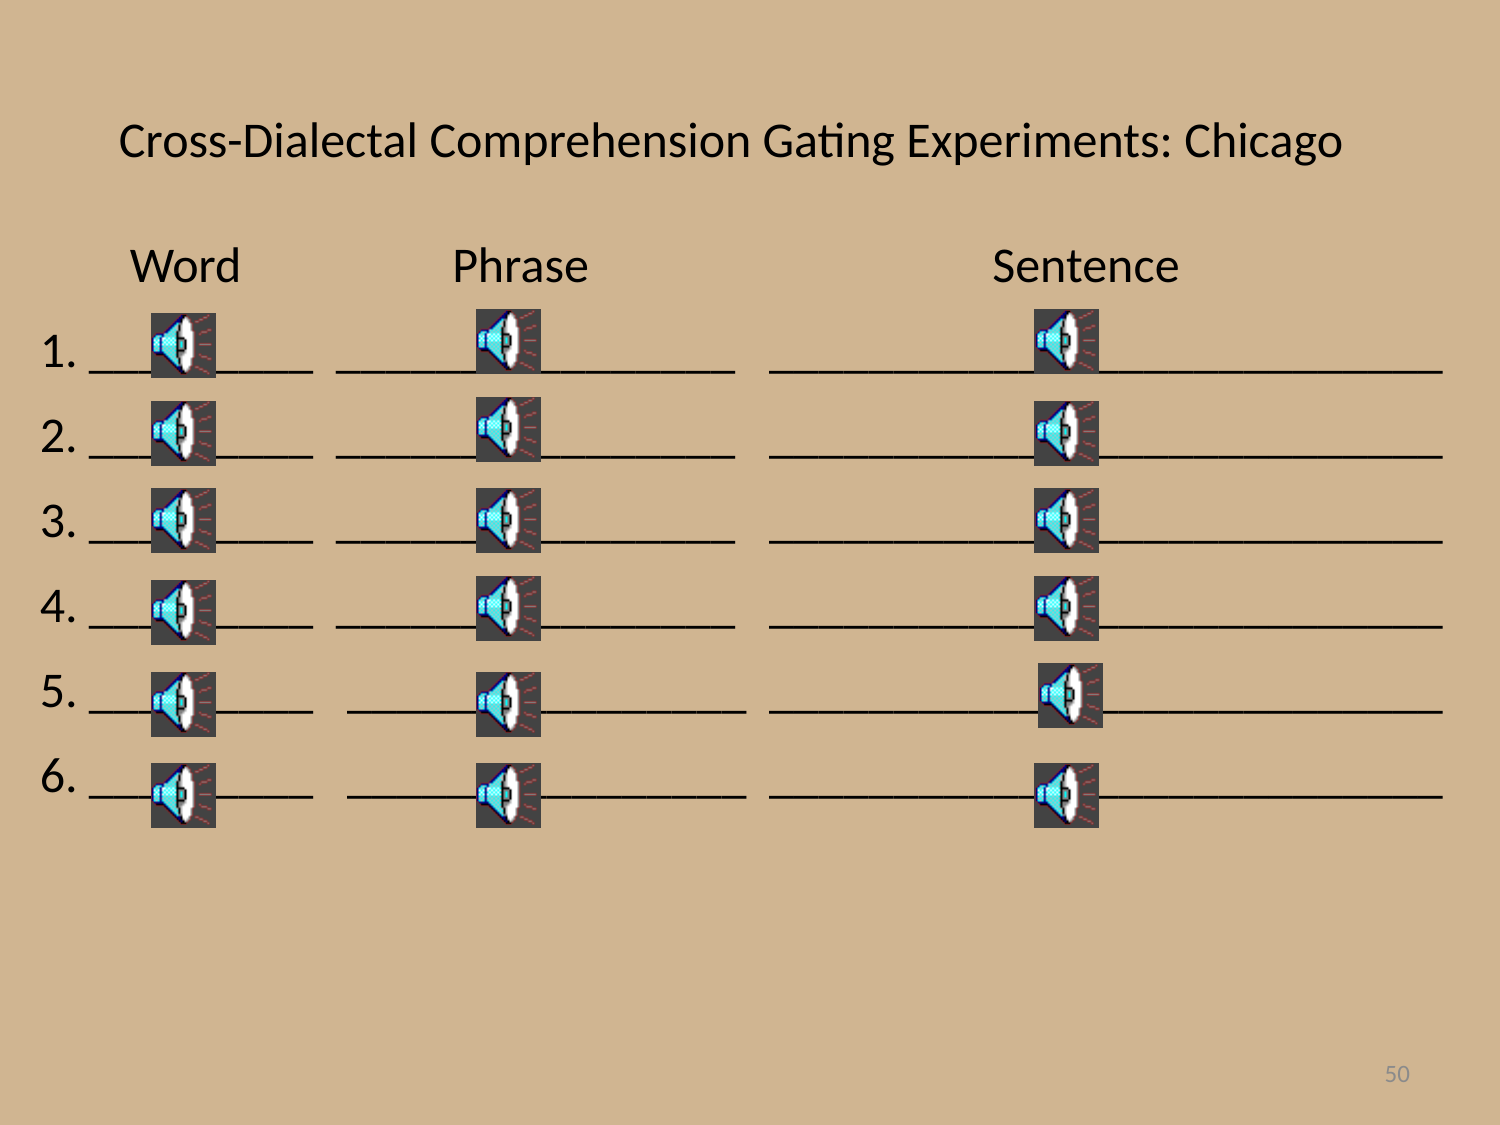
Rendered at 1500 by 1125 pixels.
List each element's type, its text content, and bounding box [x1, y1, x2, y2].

picture [1037, 662, 1105, 730]
picture [1033, 308, 1101, 376]
picture [149, 578, 217, 647]
picture [474, 574, 542, 642]
picture [474, 308, 542, 376]
picture [149, 399, 217, 467]
picture [474, 762, 542, 830]
picture [149, 487, 217, 555]
picture [474, 670, 542, 738]
picture [1033, 574, 1101, 642]
picture [1033, 487, 1101, 555]
picture [474, 395, 542, 463]
picture [1033, 399, 1101, 467]
picture [149, 670, 217, 738]
slide_number 50 [1074, 1042, 1425, 1103]
picture [474, 487, 542, 555]
picture [149, 312, 217, 380]
text_box Word Phrase Sentence 1. _________ ________________ ___________________________ 2. _________ ________________ ___________________________ 3. _________ ________________ ___________________________ 4. _________ ________________ ___________________________ 5. _________ ________________ ___________________________ 6. _________ ________________ ___________________________ [24, 224, 1488, 810]
title Cross-Dialectal Comprehension Gating Experiments: Chicago [75, 87, 1388, 188]
picture [1033, 762, 1101, 830]
picture [149, 762, 217, 830]
